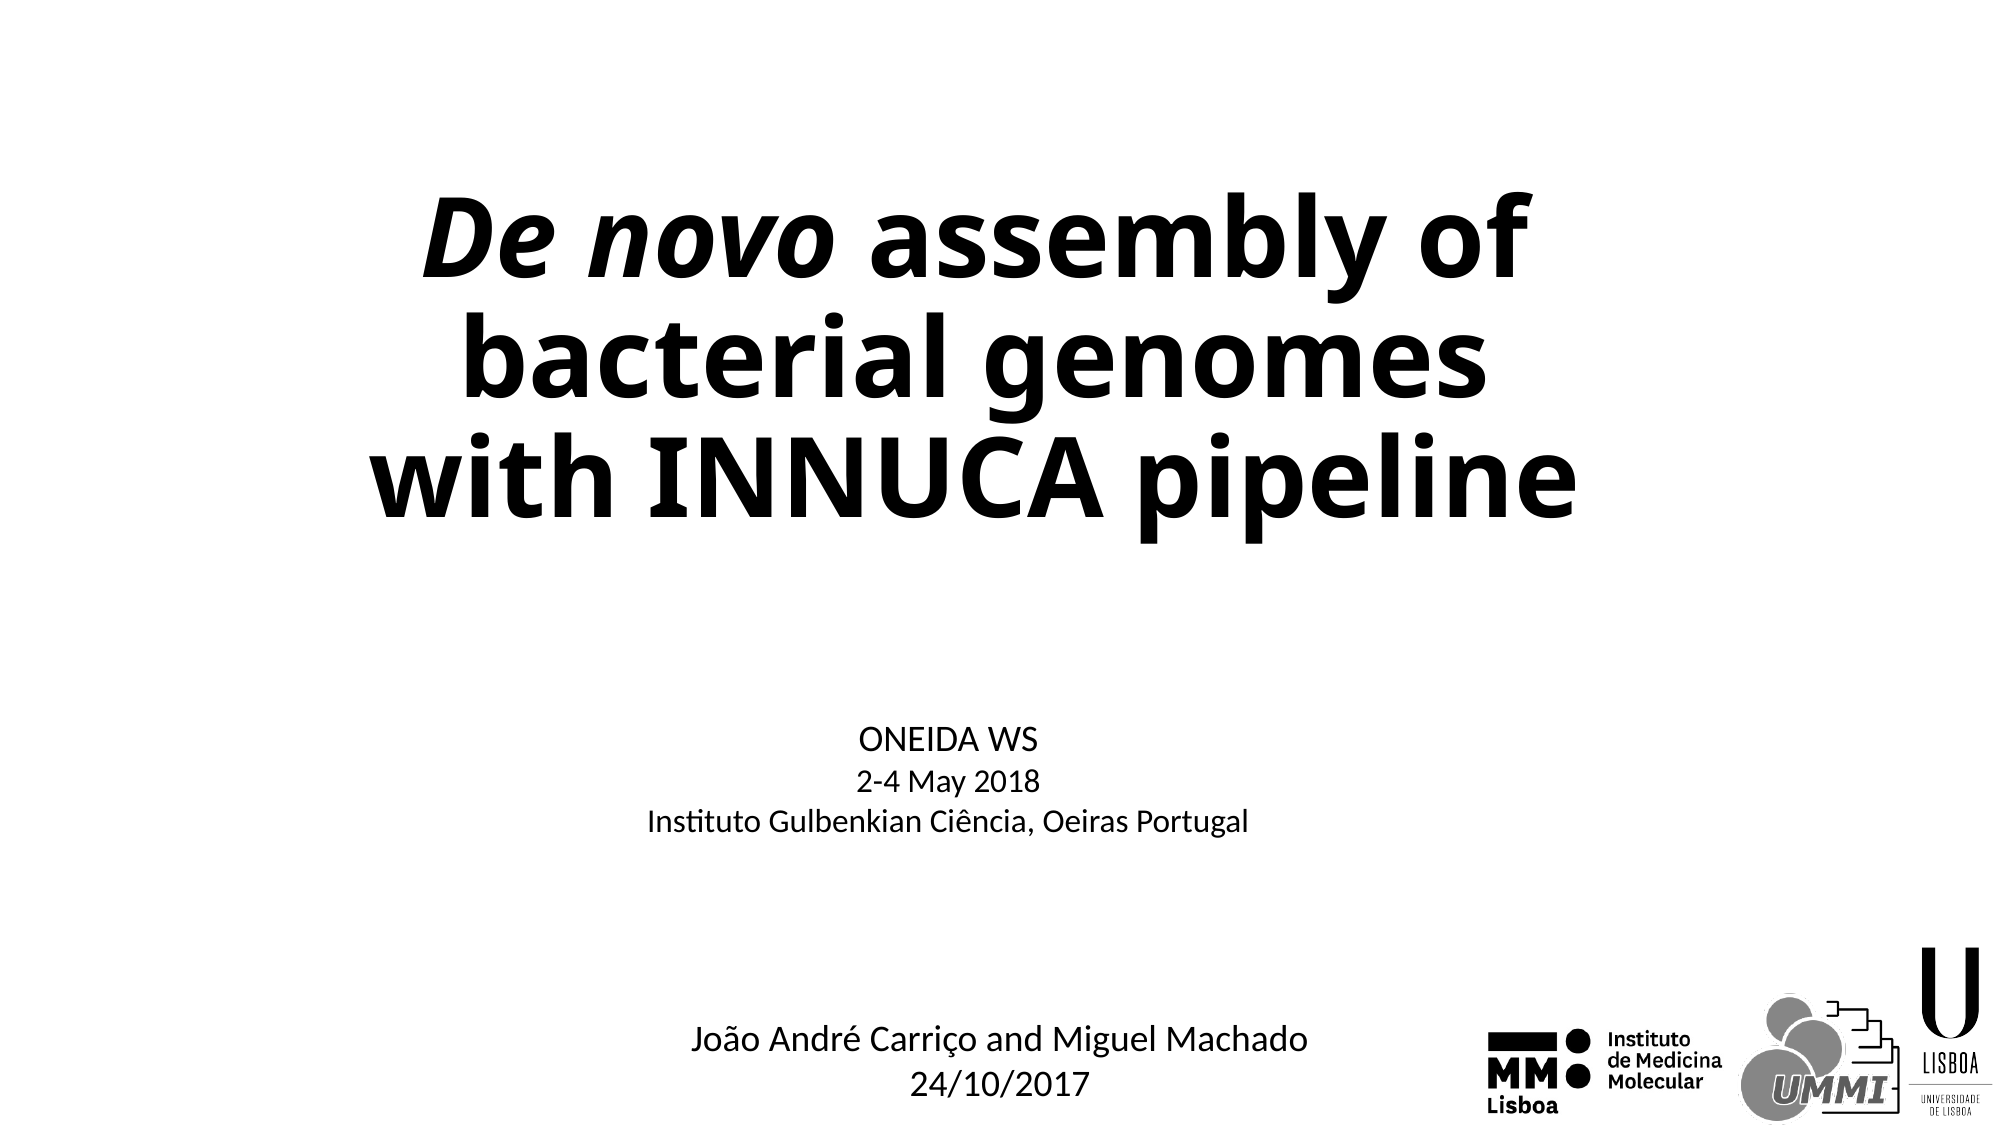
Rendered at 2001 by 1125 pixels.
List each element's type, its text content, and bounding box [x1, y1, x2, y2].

text_box ONEIDA WS 2-4 May 2018 Instituto Gulbenkian Ciência, Oeiras Portugal [351, 706, 1546, 886]
picture [1484, 926, 2000, 1125]
title De novo assembly of bacterial genomes with INNUCA pipeline [351, 157, 1598, 549]
text_box João André Carriço and Miguel Machado 24/10/2017 [676, 1006, 1324, 1112]
